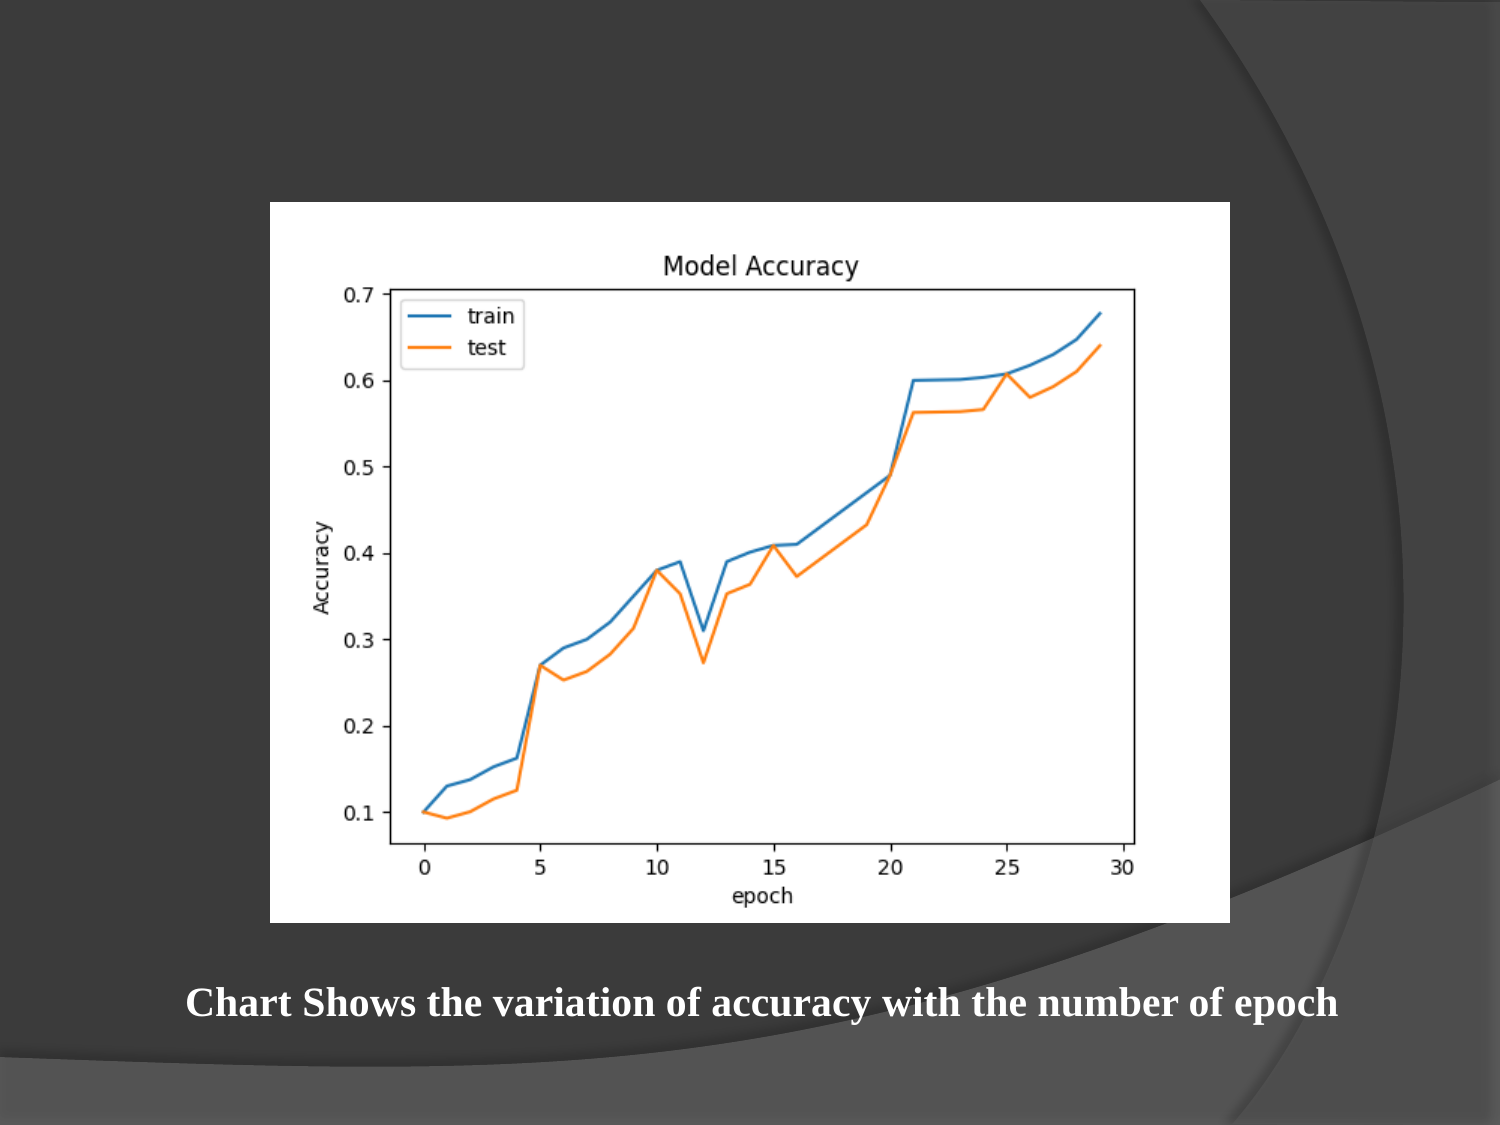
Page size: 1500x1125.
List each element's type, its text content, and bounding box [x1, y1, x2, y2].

picture [269, 202, 1231, 923]
title Chart Shows the variation of accuracy with the number of epoch [75, 912, 1450, 1088]
